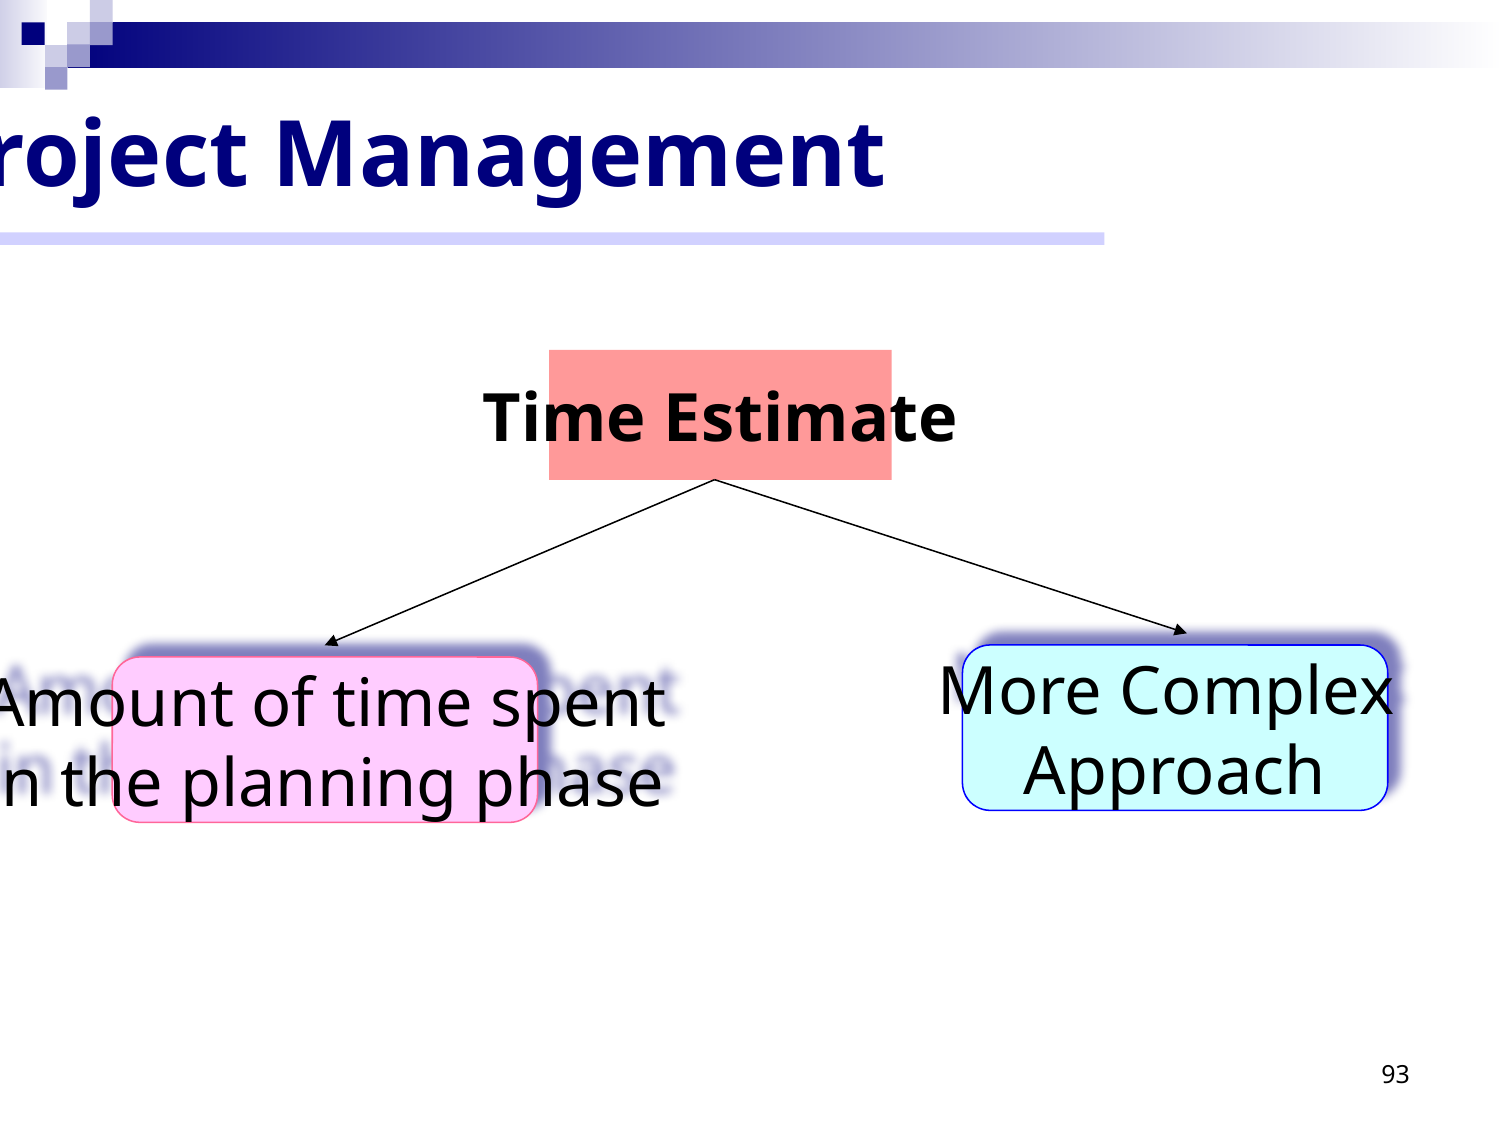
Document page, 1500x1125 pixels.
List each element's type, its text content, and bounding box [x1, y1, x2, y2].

slide_number 93 [1074, 1024, 1426, 1101]
text_box Amount of time spent in the planning phase [112, 656, 538, 823]
text_box Project Management [0, 87, 903, 213]
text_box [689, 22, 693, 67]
text_box More Complex Approach [962, 644, 1388, 811]
text_box [714, 479, 1187, 636]
text_box Time Estimate [549, 349, 892, 480]
text_box [324, 479, 714, 647]
